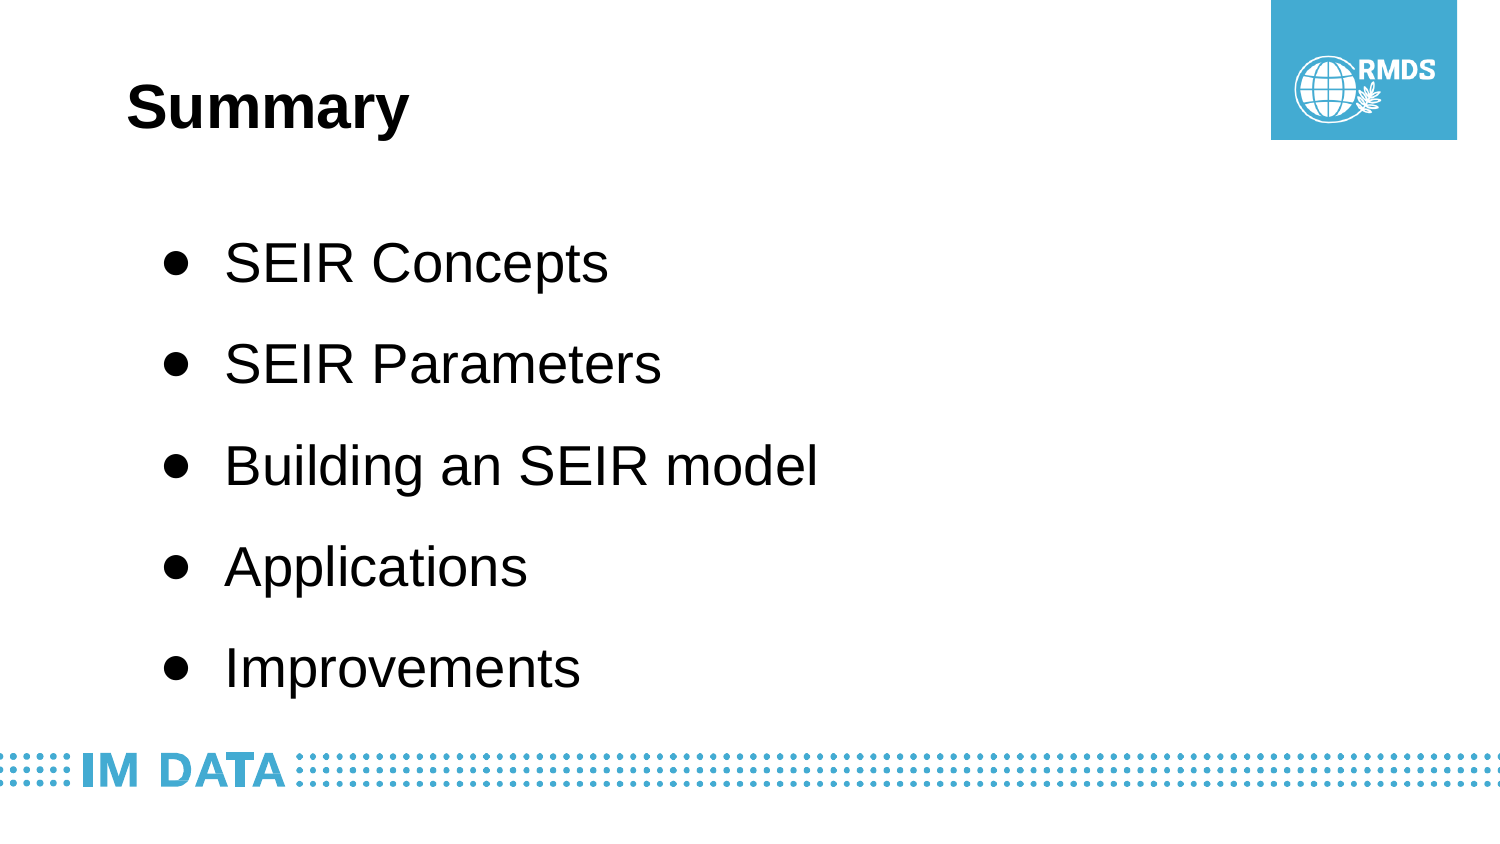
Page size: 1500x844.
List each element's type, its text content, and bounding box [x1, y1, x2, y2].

picture [296, 753, 1500, 787]
text_box SEIR Concepts SEIR Parameters Building an SEIR model Applications Improvements [134, 177, 1432, 713]
picture [1271, 0, 1458, 140]
text_box Summary [111, 50, 594, 178]
